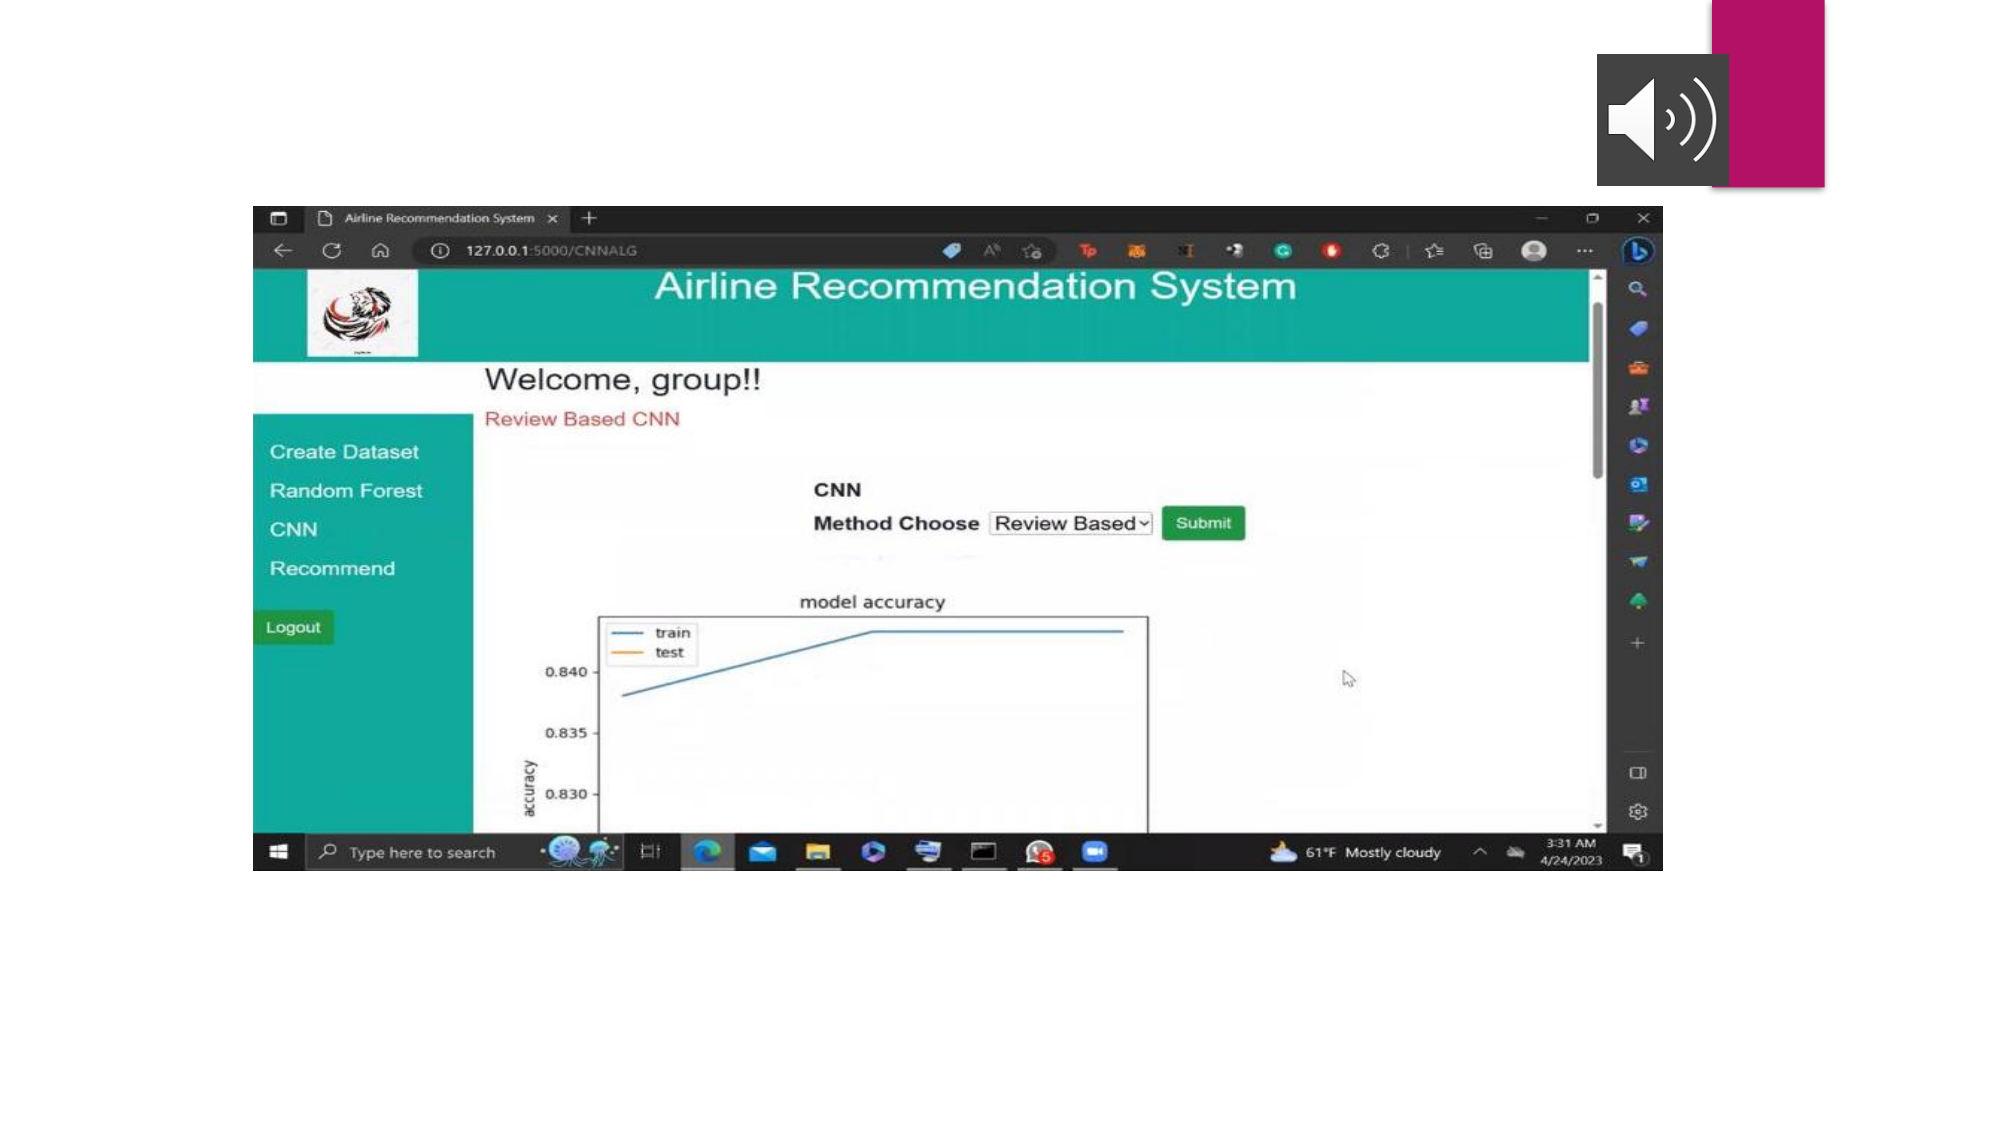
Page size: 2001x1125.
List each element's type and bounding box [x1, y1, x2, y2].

list [253, 205, 1663, 871]
picture [1595, 52, 1730, 187]
